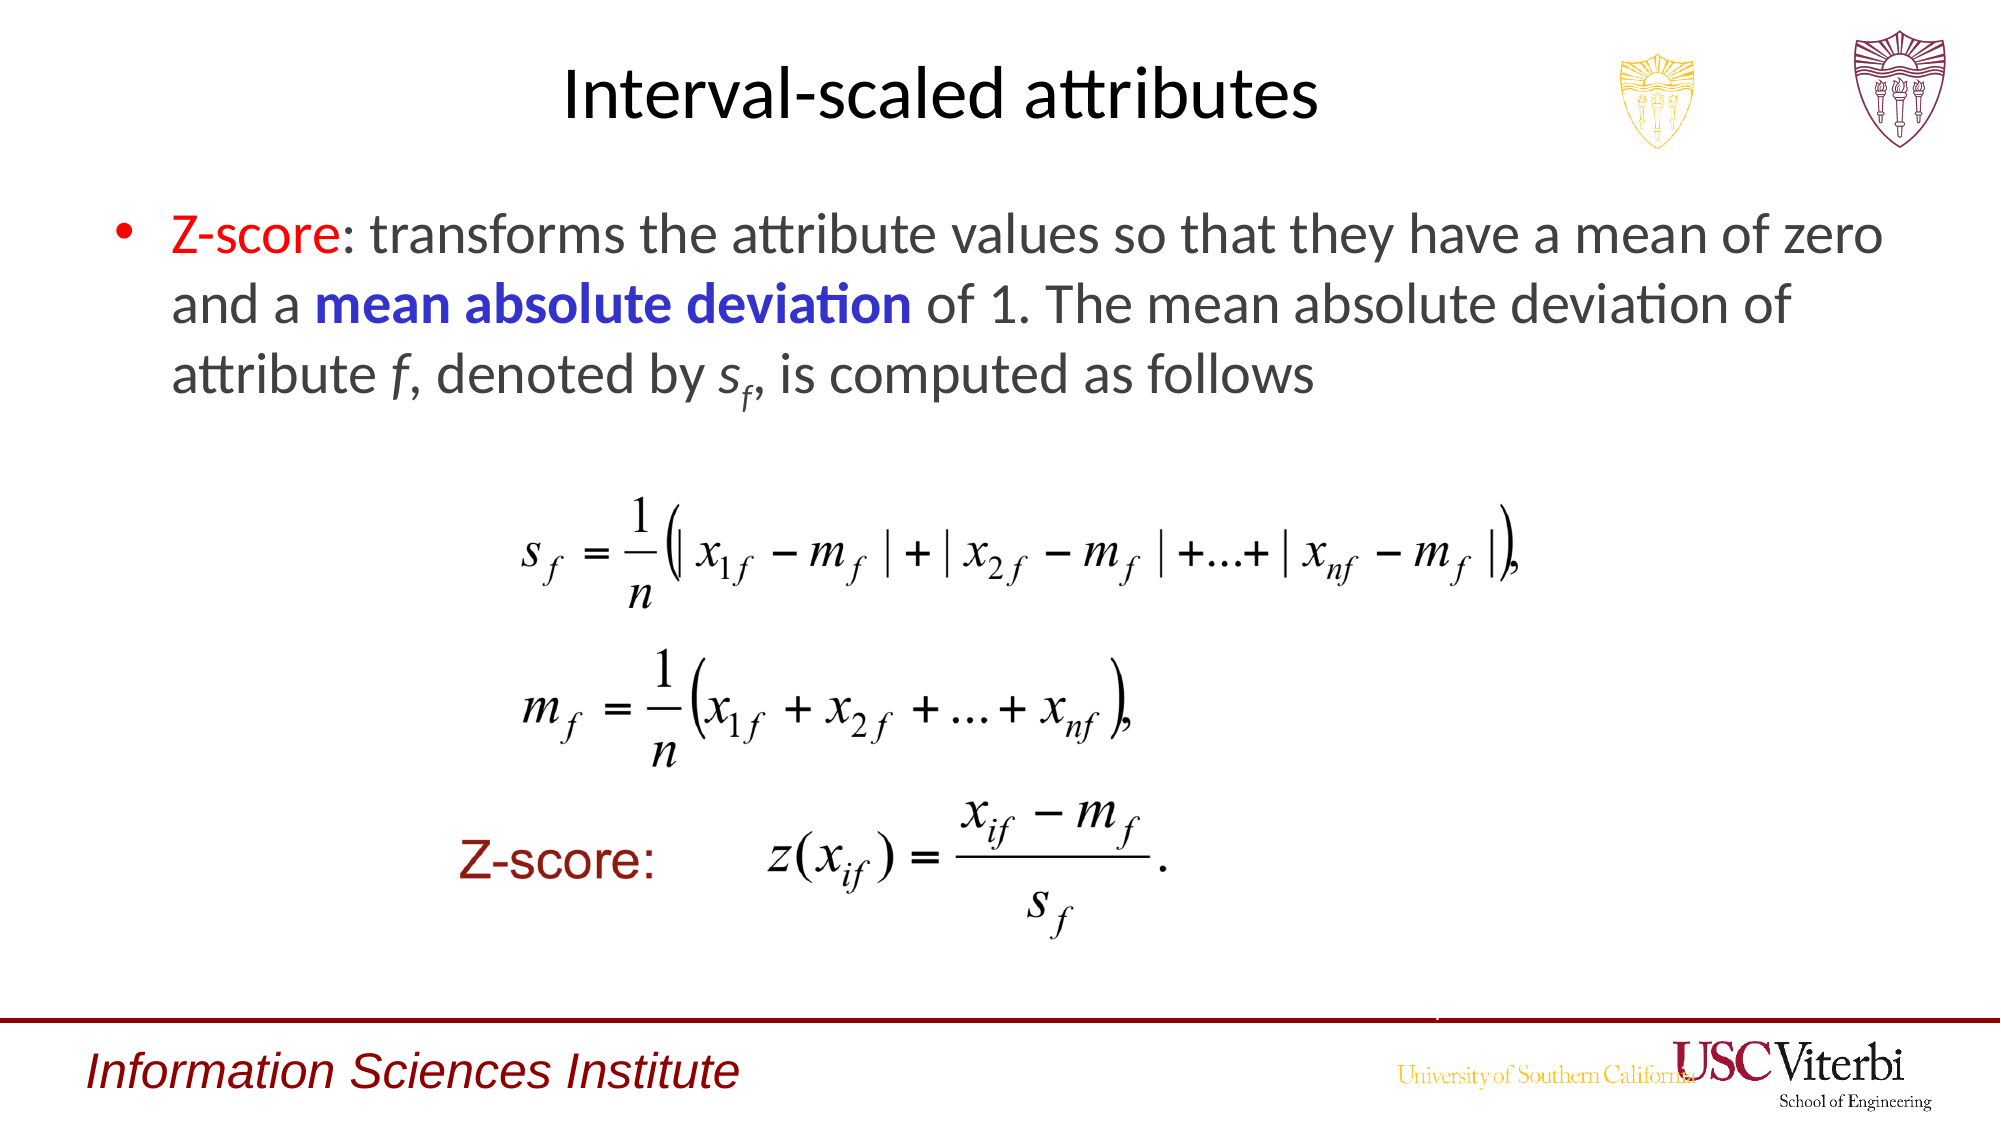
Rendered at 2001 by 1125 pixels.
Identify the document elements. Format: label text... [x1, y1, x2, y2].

text_box Source: https://www.cs.uic.edu/~liub/ 15 [1305, 989, 1731, 1083]
picture [436, 481, 1537, 950]
title Interval-scaled attributes [99, 35, 1783, 141]
text_box [1620, 141, 1694, 149]
picture [1641, 1027, 1964, 1118]
list Z-score: transforms the attribute values so that they have a mean of zero and a mean absolute deviation of 1. The mean absolute deviation of attribute f, denoted by sf, is computed as follows [99, 187, 1902, 1005]
text_box [1397, 1083, 1696, 1090]
picture [1824, 13, 1975, 164]
